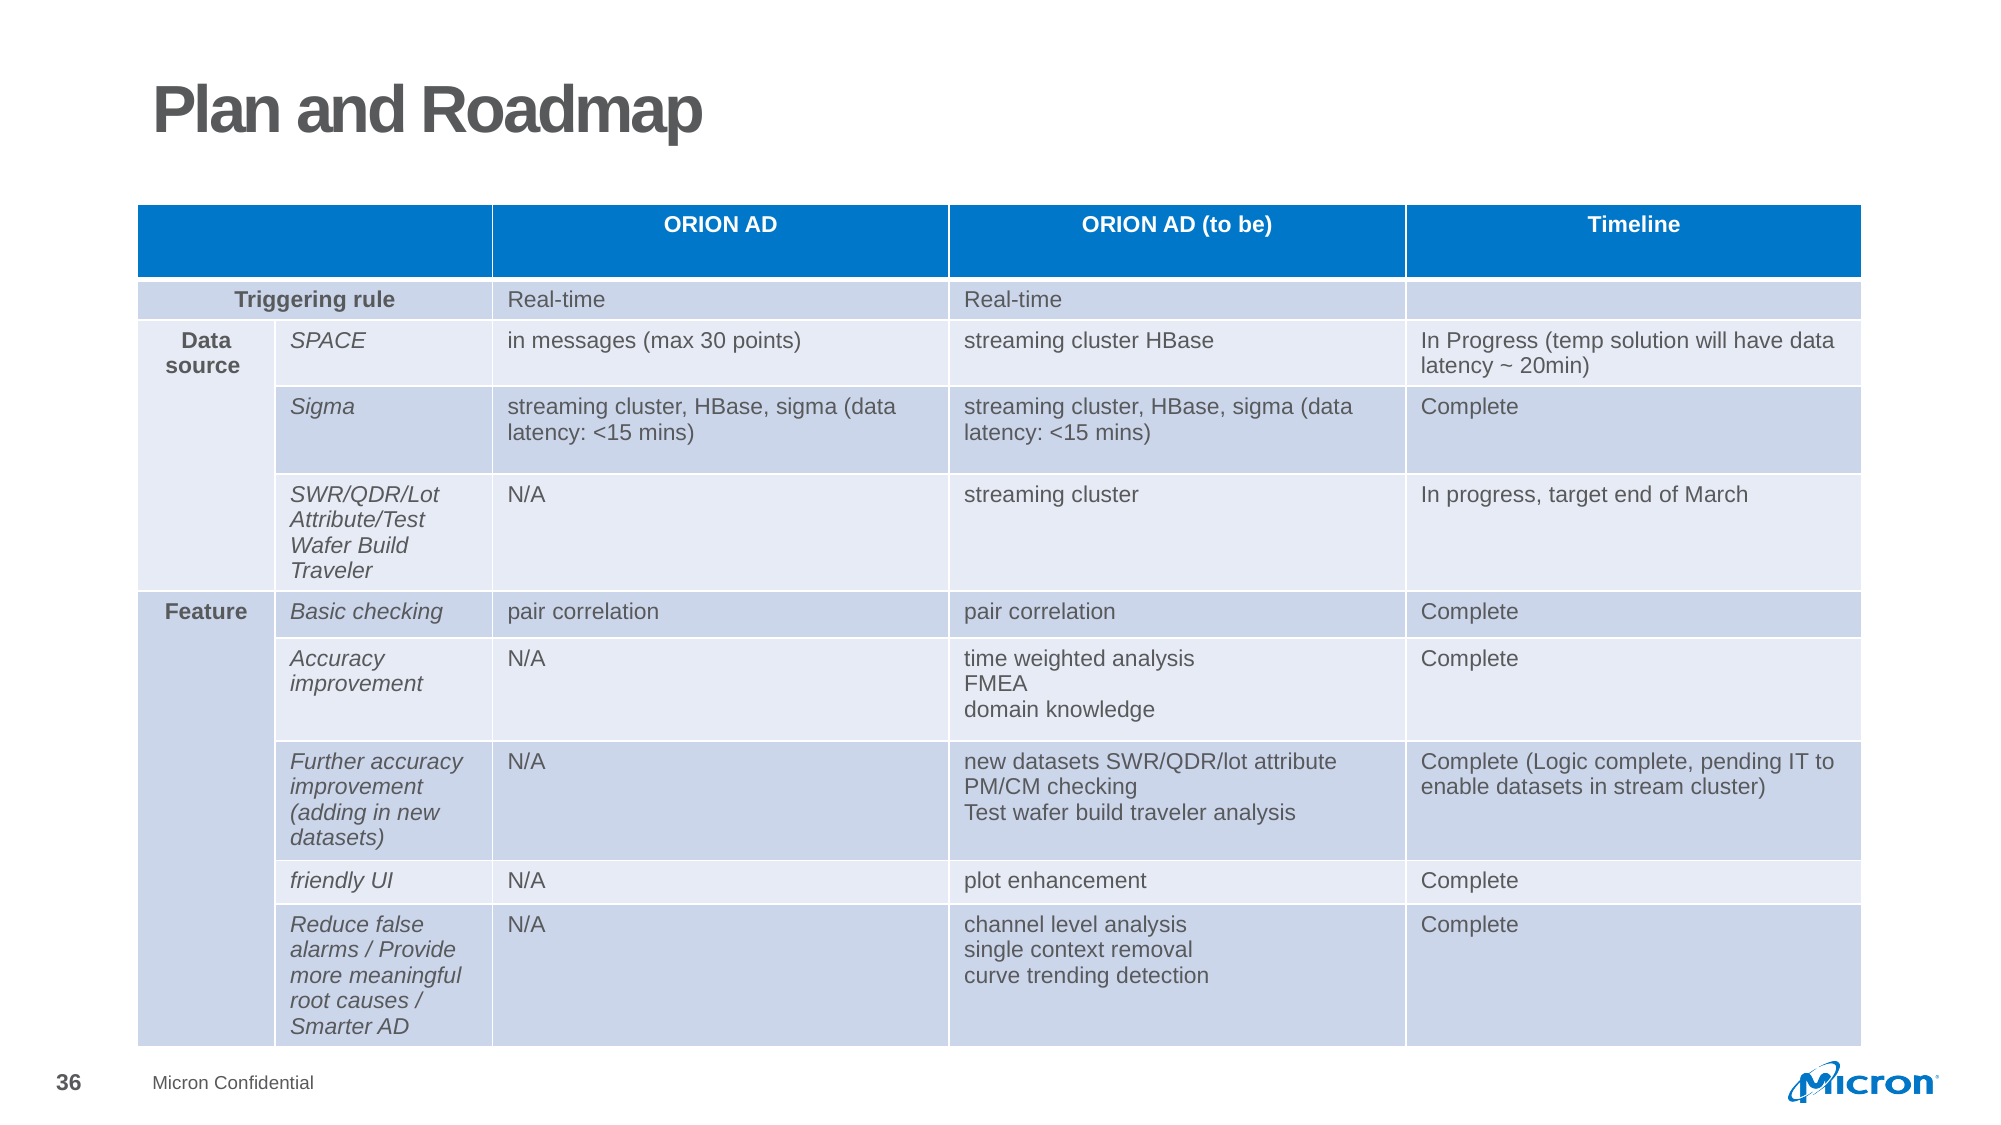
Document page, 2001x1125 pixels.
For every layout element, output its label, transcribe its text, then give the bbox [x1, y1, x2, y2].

table_cell in messages (max 30 points) [493, 321, 948, 385]
table_cell friendly UI [276, 861, 492, 903]
table_cell streaming cluster, HBase, sigma (data latency: <15 mins) [493, 387, 948, 473]
table_cell [1407, 282, 1861, 319]
table_cell pair correlation [950, 592, 1405, 637]
table_cell N/A [493, 742, 948, 860]
title Plan and Roadmap [137, 59, 1863, 163]
table_cell SWR/QDR/Lot Attribute/Test Wafer Build Traveler [276, 475, 492, 590]
table_cell Complete [1407, 387, 1861, 473]
table_cell plot enhancement [950, 861, 1405, 903]
table_cell streaming cluster, HBase, sigma (data latency: <15 mins) [950, 387, 1405, 473]
table_cell streaming cluster HBase [950, 321, 1405, 385]
table_cell Real-time [493, 282, 948, 319]
table_cell SPACE [276, 321, 492, 385]
table_cell N/A [493, 861, 948, 903]
table_cell Triggering rule [138, 282, 492, 319]
table_cell pair correlation [493, 592, 948, 637]
table_cell Data source [138, 321, 274, 590]
picture [1788, 1061, 1939, 1103]
table_cell Complete [1407, 861, 1861, 903]
table_cell channel level analysis single context removal curve trending detection [950, 905, 1405, 1046]
table_cell time weighted analysis FMEA domain knowledge [950, 639, 1405, 740]
table_header Timeline [1407, 205, 1861, 277]
table_cell In progress, target end of March [1407, 475, 1861, 590]
table_header [138, 205, 492, 277]
table_header ORION AD (to be) [950, 205, 1405, 277]
table_cell Accuracy improvement [276, 639, 492, 740]
table_cell N/A [493, 905, 948, 1046]
table_cell streaming cluster [950, 475, 1405, 590]
table_cell Basic checking [276, 592, 492, 637]
table_cell N/A [493, 639, 948, 740]
table_cell Further accuracy improvement (adding in new datasets) [276, 742, 492, 860]
table_cell Complete [1407, 639, 1861, 740]
table_cell Complete (Logic complete, pending IT to enable datasets in stream cluster) [1407, 742, 1861, 860]
table_cell Reduce false alarms / Provide more meaningful root causes / Smarter AD [276, 905, 492, 1046]
table_cell new datasets SWR/QDR/lot attribute PM/CM checking Test wafer build traveler analysis [950, 742, 1405, 860]
table_cell Complete [1407, 905, 1861, 1046]
table_header ORION AD [493, 205, 948, 277]
table_cell Complete [1407, 592, 1861, 637]
table_cell Sigma [276, 387, 492, 473]
slide_number 36 [0, 1051, 138, 1112]
table_cell In Progress (temp solution will have data latency ~ 20min) [1407, 321, 1861, 385]
table_cell Feature [138, 592, 274, 1046]
footer Micron Confidential [138, 1051, 366, 1112]
table_cell N/A [493, 475, 948, 590]
table_cell Real-time [950, 282, 1405, 319]
